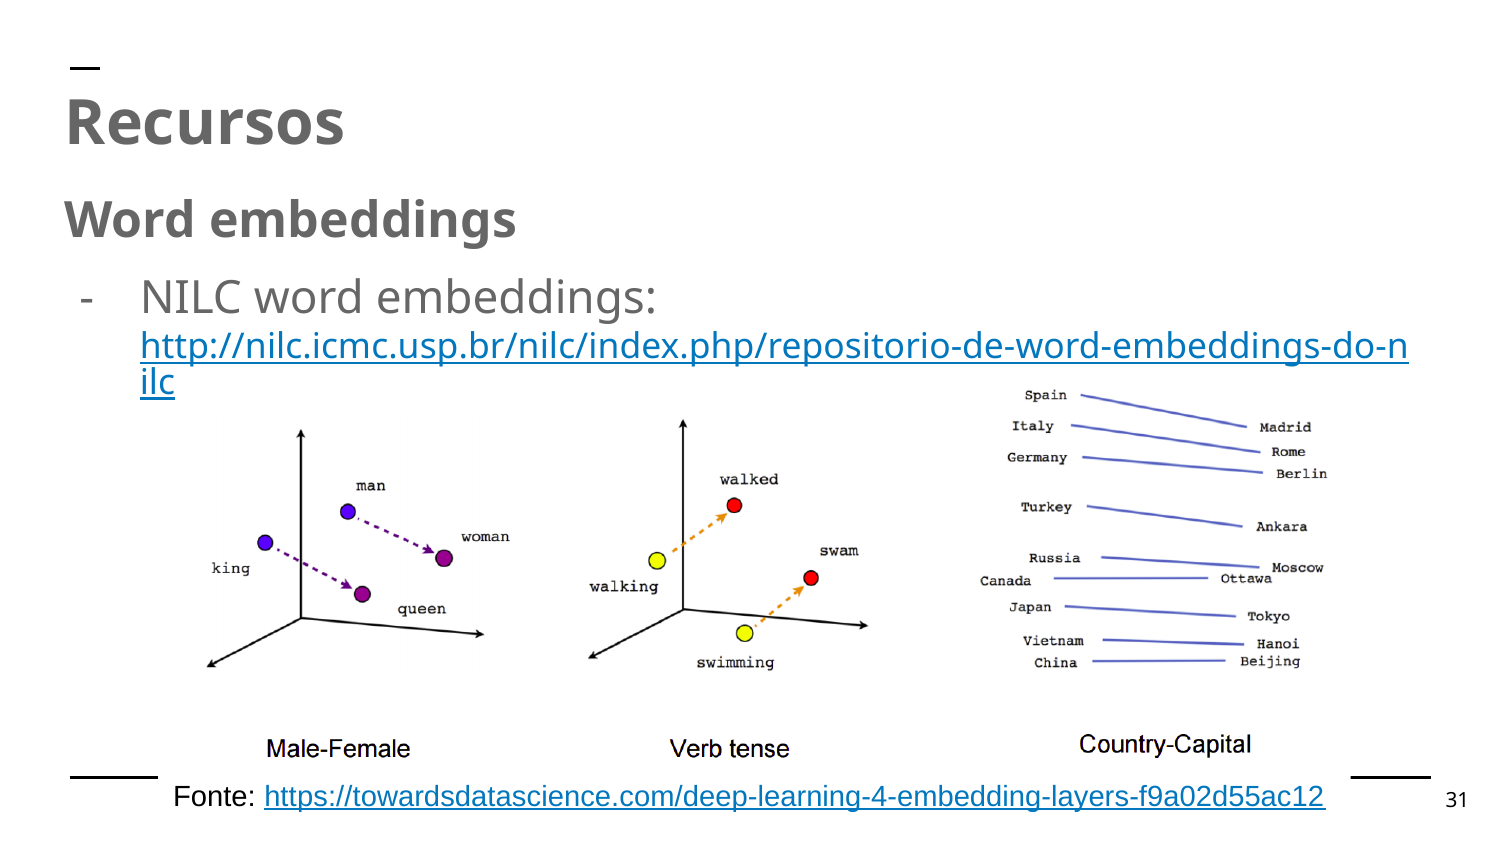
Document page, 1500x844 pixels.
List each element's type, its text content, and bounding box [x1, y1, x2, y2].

title Recursos [49, 67, 1448, 173]
picture [170, 364, 1351, 763]
text_box Fonte: https://towardsdatascience.com/deep-learning-4-embedding-layers-f9a02d55ac12 [158, 762, 1351, 828]
slide_number ‹#› [1394, 769, 1484, 834]
list Word embeddings NILC word embeddings: http://nilc.icmc.usp.br/nilc/index.php/repositorio-de-word-embeddings-do-nilc [49, 173, 1432, 770]
